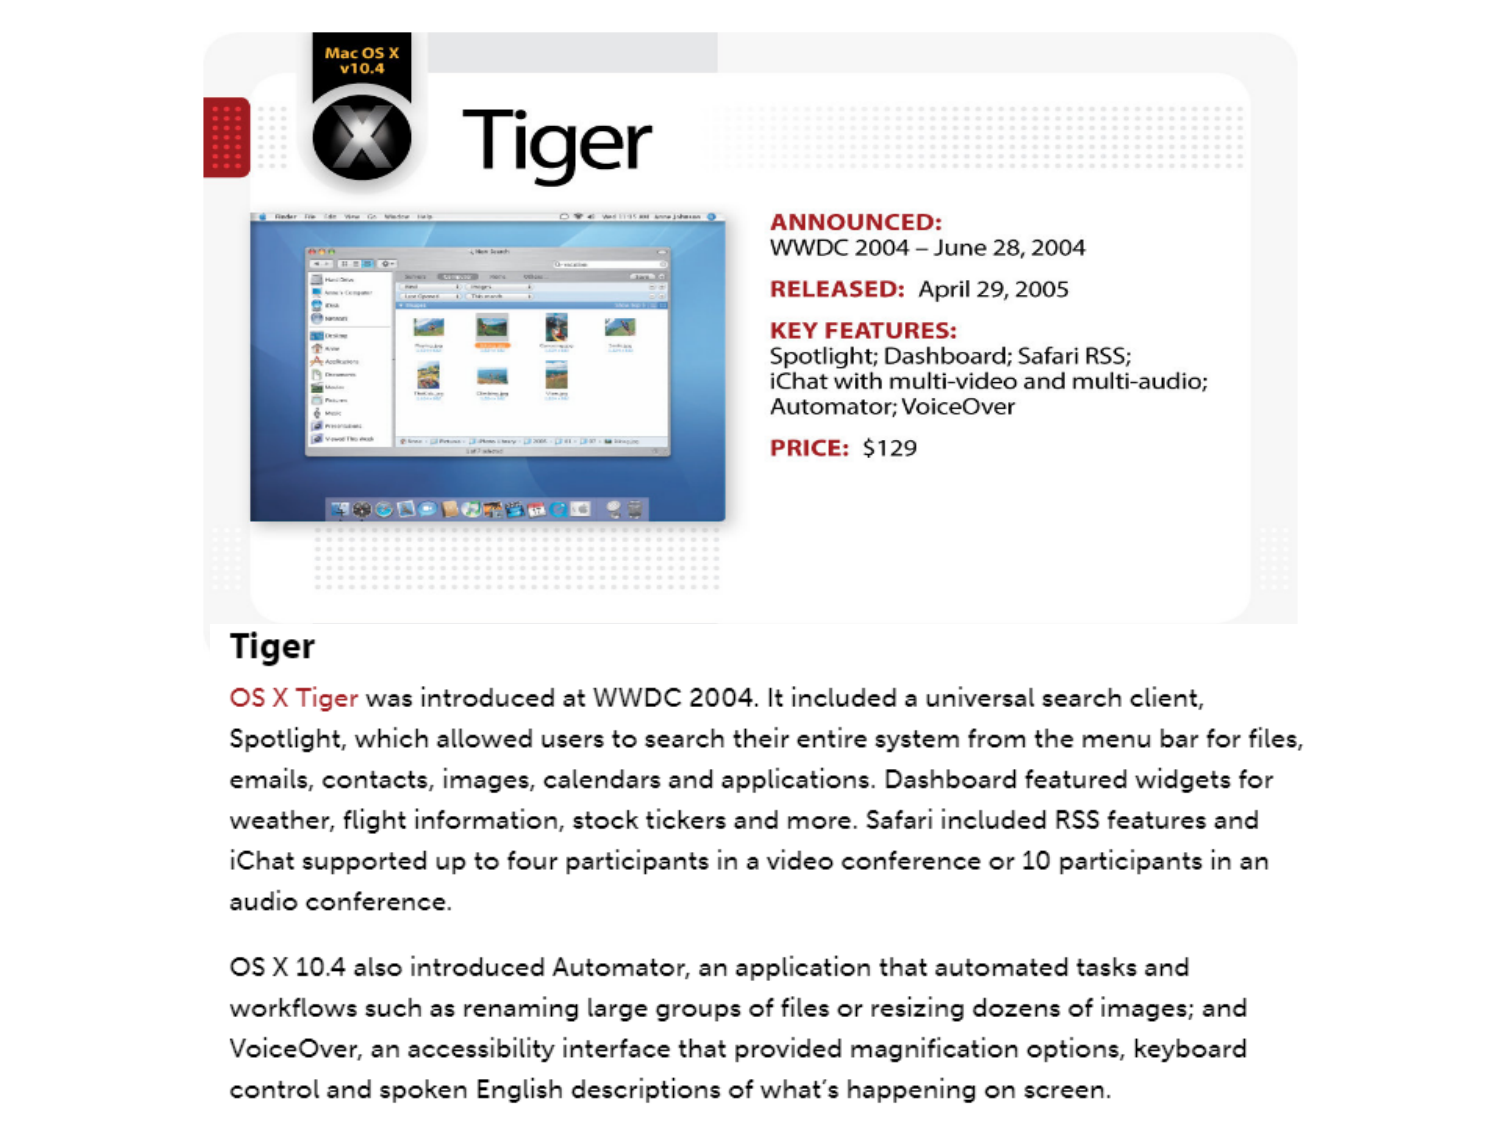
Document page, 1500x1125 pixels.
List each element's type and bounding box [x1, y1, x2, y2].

picture [198, 23, 1319, 1125]
